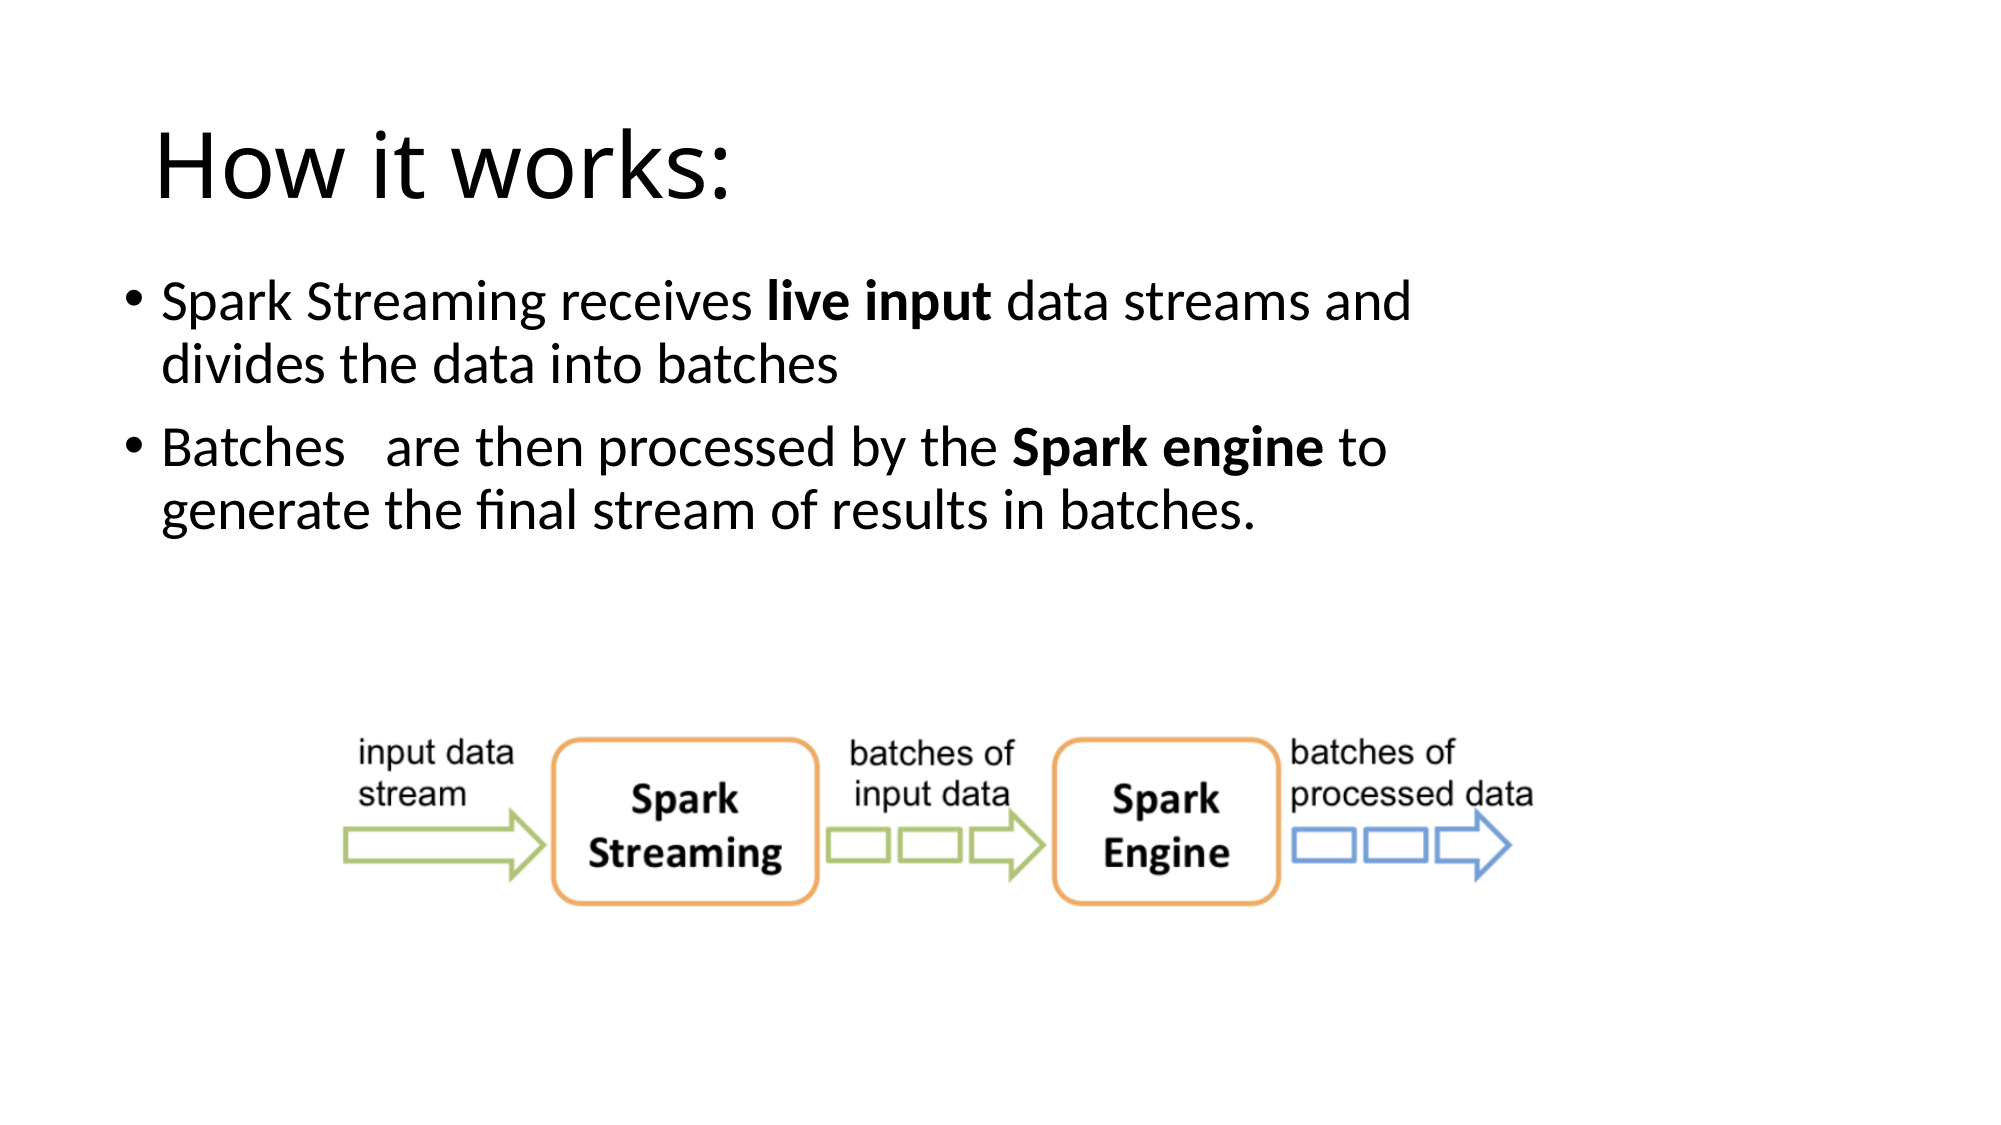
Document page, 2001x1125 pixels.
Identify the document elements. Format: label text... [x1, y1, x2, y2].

picture [292, 699, 1666, 941]
title How it works: [137, 59, 1492, 262]
list Spark Streaming receives live input data streams and divides the data into batches Batches are then processed by the Spark engine to generate the final stream of results in batches. [108, 262, 1548, 977]
